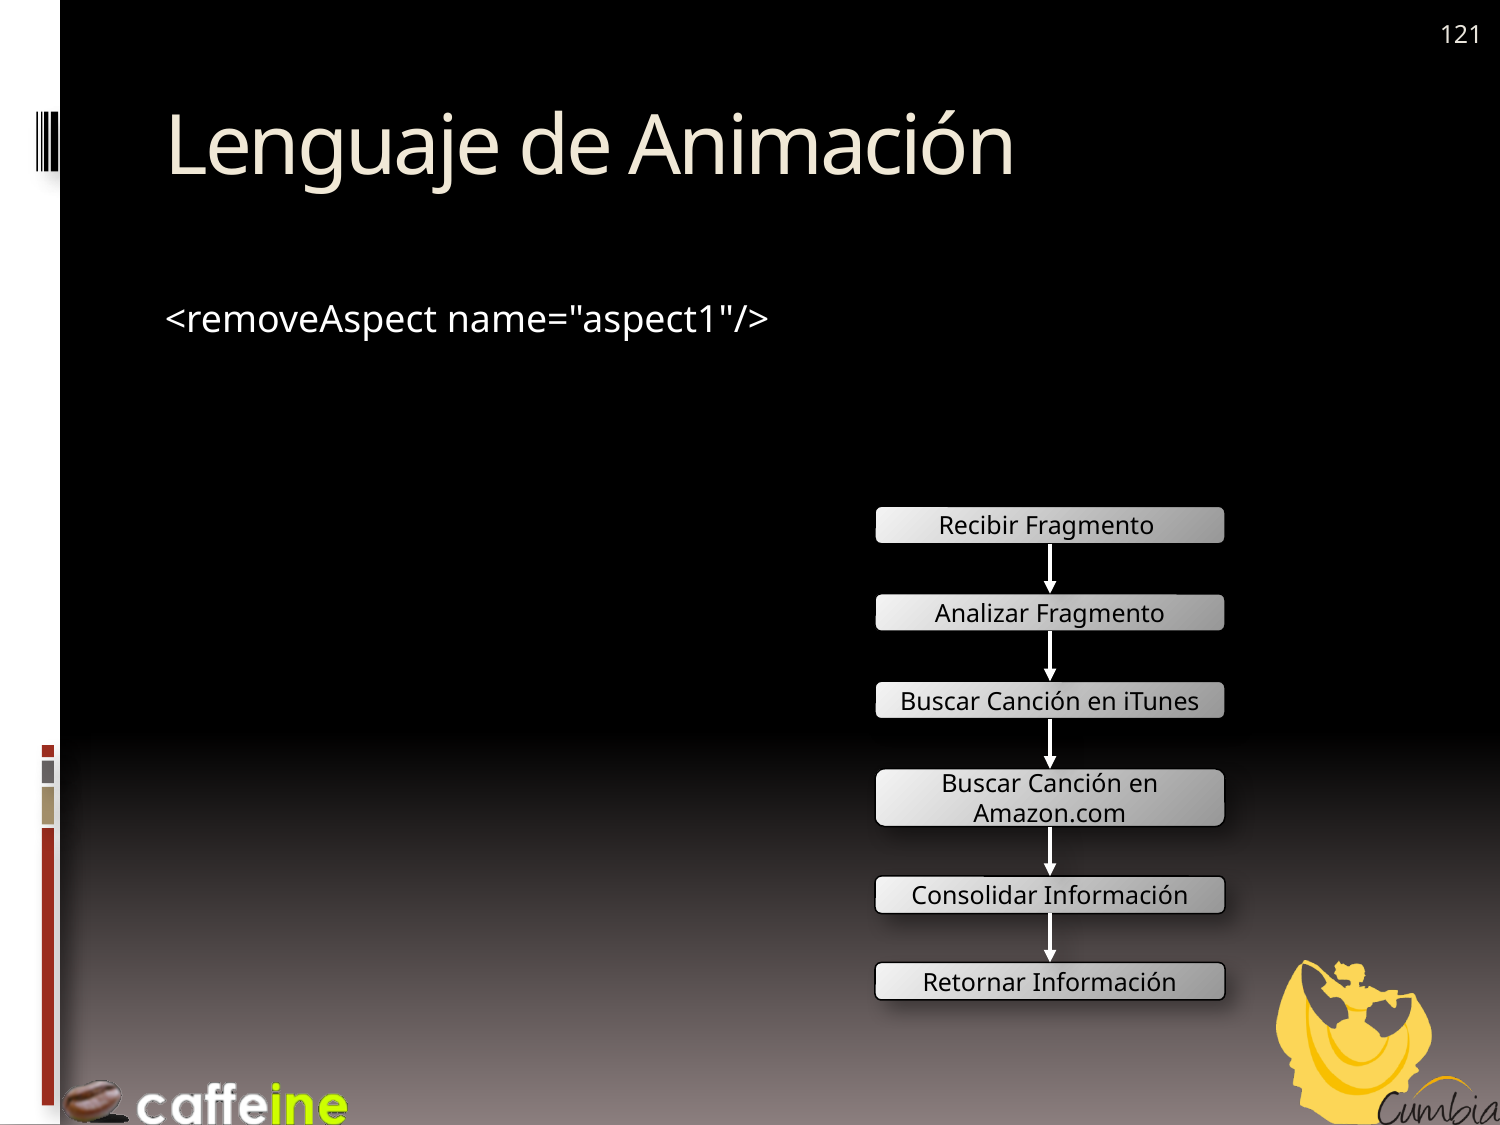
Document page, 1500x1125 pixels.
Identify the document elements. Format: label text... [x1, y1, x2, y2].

text_box Consolidar Información [874, 875, 1226, 915]
text_box Buscar Canción en iTunes [874, 680, 1226, 720]
text_box Analizar Fragmento [874, 592, 1226, 633]
text_box Recibir Fragmento [874, 505, 1226, 545]
slide_number 121 [1425, 0, 1500, 60]
title Lenguaje de Animación [150, 83, 1425, 234]
picture [62, 1080, 348, 1125]
text_box <removeAspect name="aspect1"/> [149, 287, 975, 348]
picture [1276, 960, 1500, 1125]
text_box Retornar Información [874, 961, 1226, 1001]
text_box Buscar Canción en Amazon.com [874, 767, 1226, 828]
